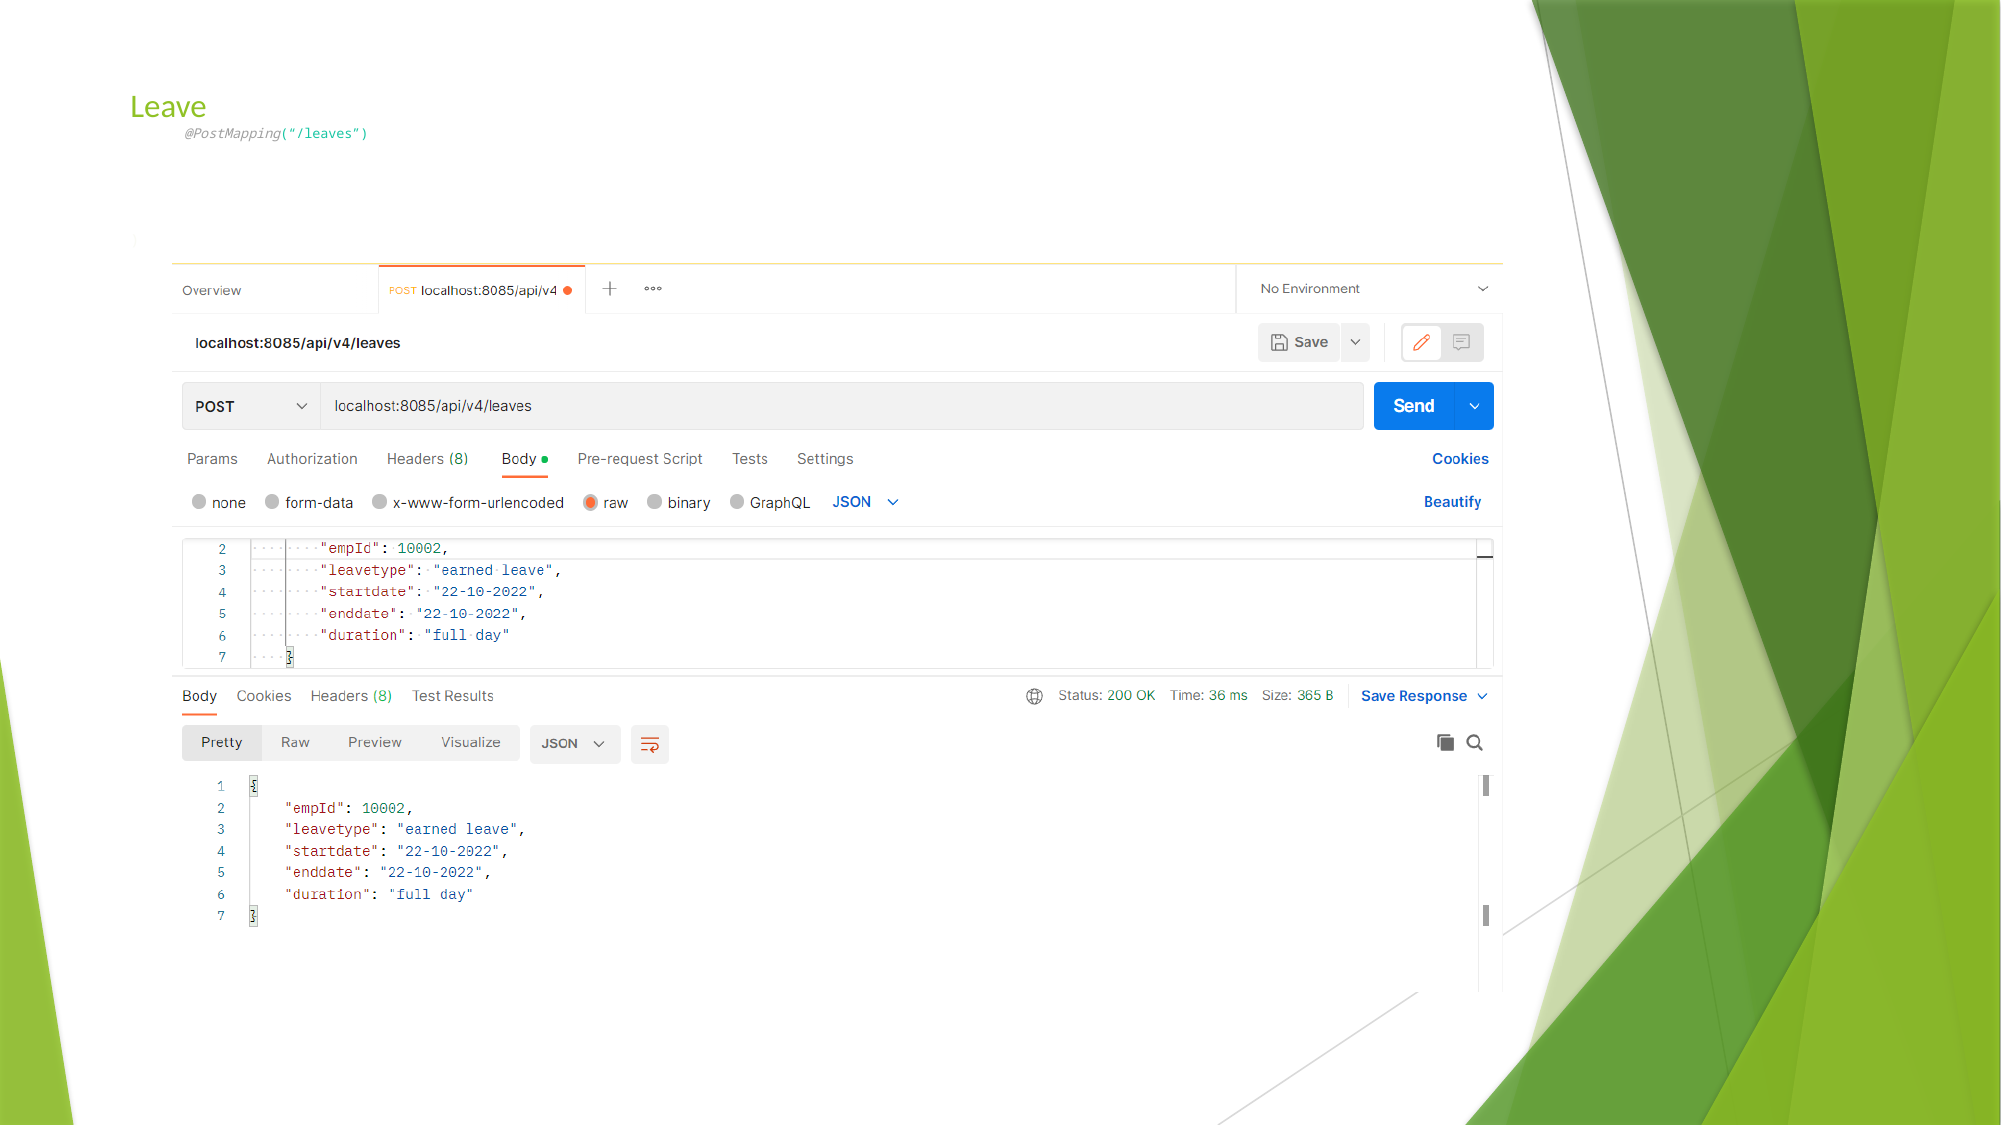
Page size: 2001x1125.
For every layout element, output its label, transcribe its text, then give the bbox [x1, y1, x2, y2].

title Leave @PostMapping(“/leaves”) ) [115, 73, 1438, 274]
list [171, 262, 1503, 993]
